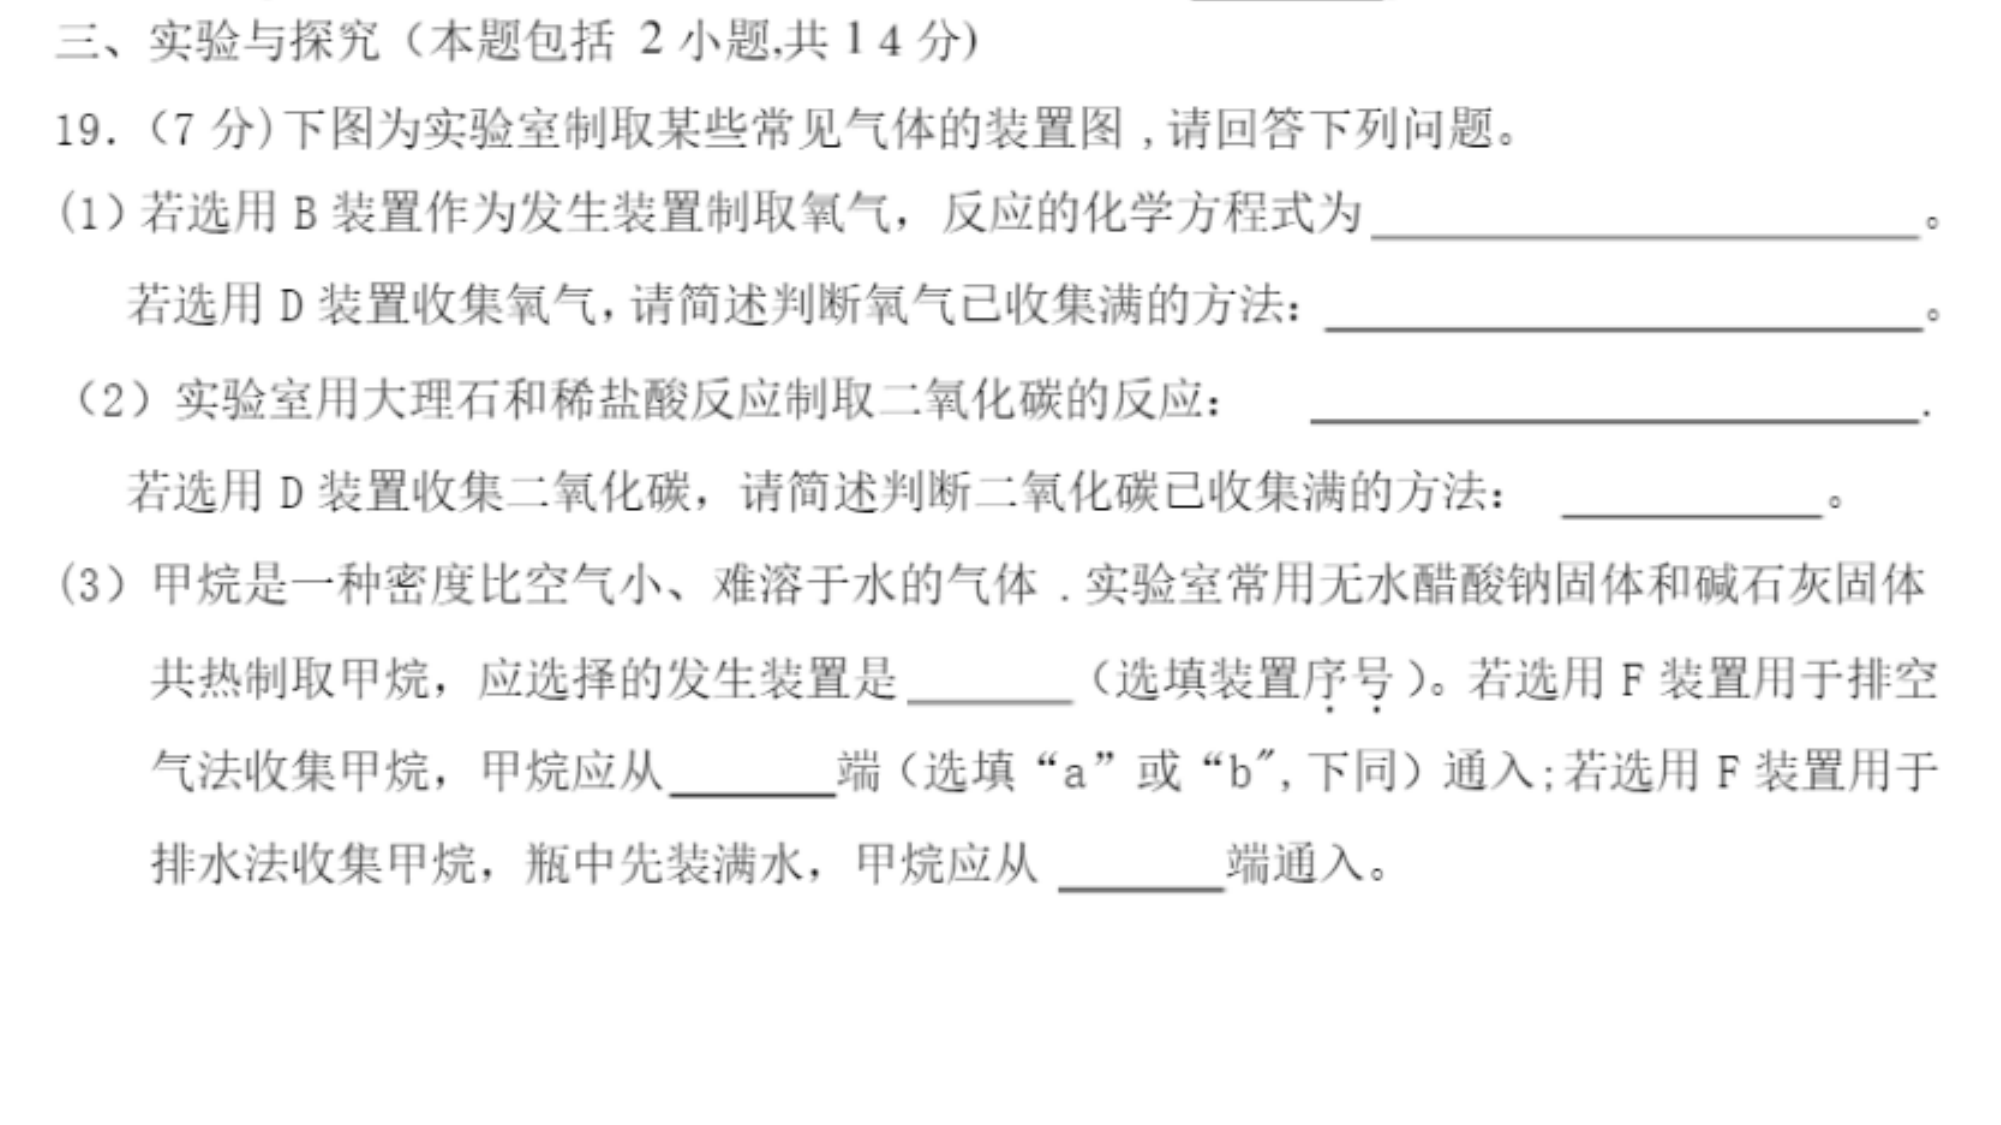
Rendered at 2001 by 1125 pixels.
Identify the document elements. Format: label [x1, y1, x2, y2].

picture [0, 0, 1967, 927]
